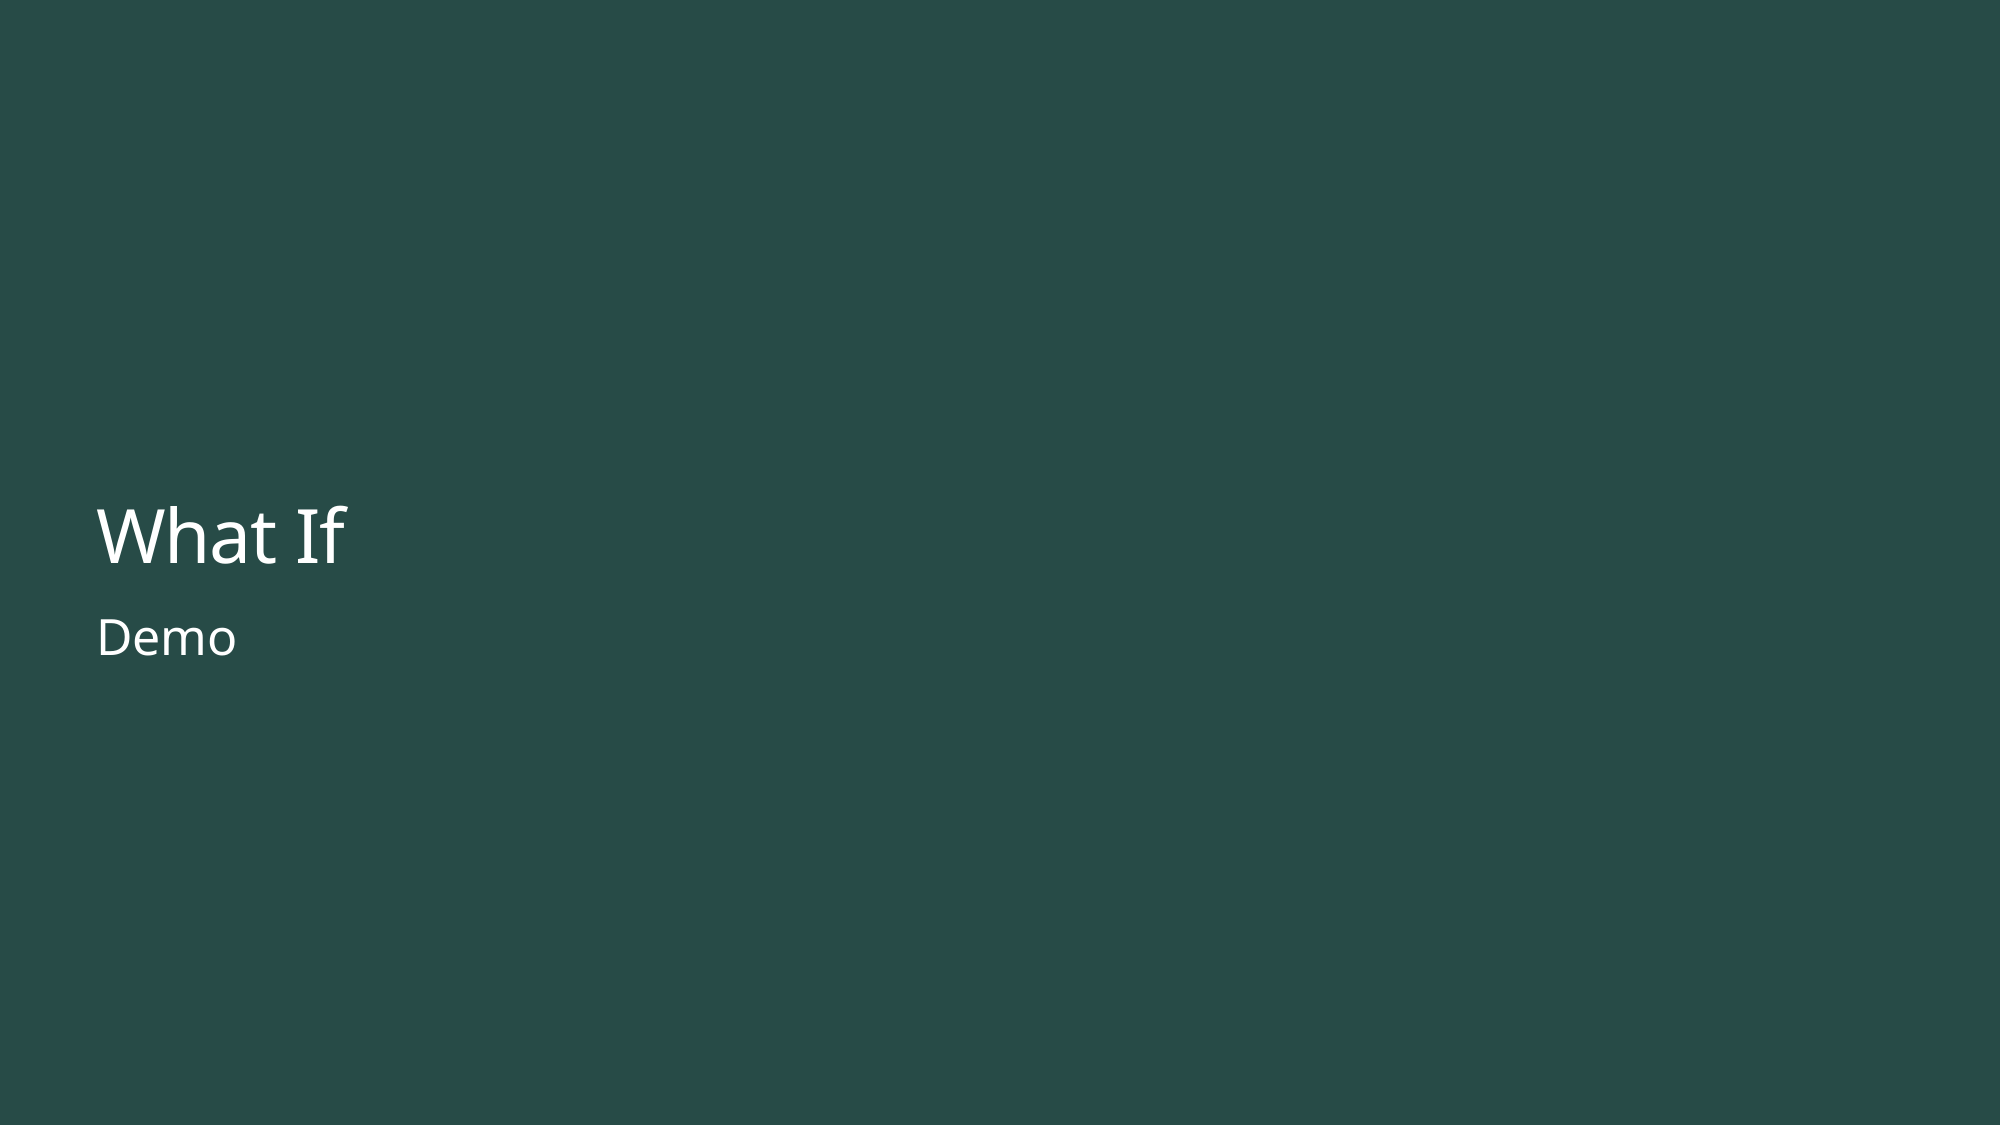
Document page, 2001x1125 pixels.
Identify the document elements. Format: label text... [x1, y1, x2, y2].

title What If [96, 498, 1596, 580]
list Demo [96, 605, 1596, 667]
